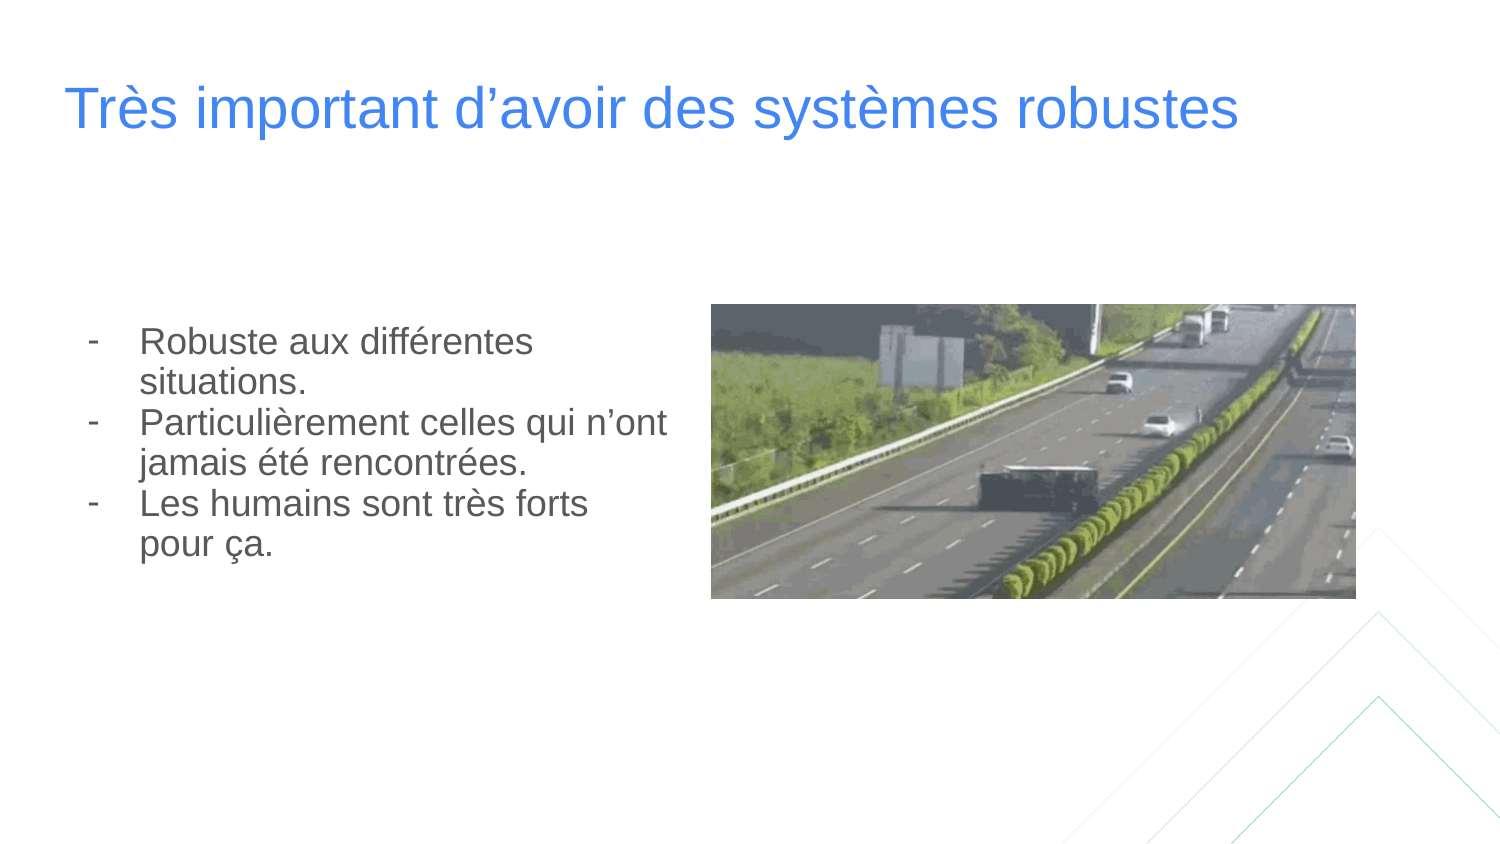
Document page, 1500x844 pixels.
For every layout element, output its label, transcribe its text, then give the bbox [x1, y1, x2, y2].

list Robuste aux différentes situations. Particulièrement celles qui n’ont jamais été rencontrées. Les humains sont très forts pour ça. [64, 322, 670, 706]
picture [0, 0, 1500, 844]
title Très important d’avoir des systèmes robustes [64, 70, 1258, 205]
